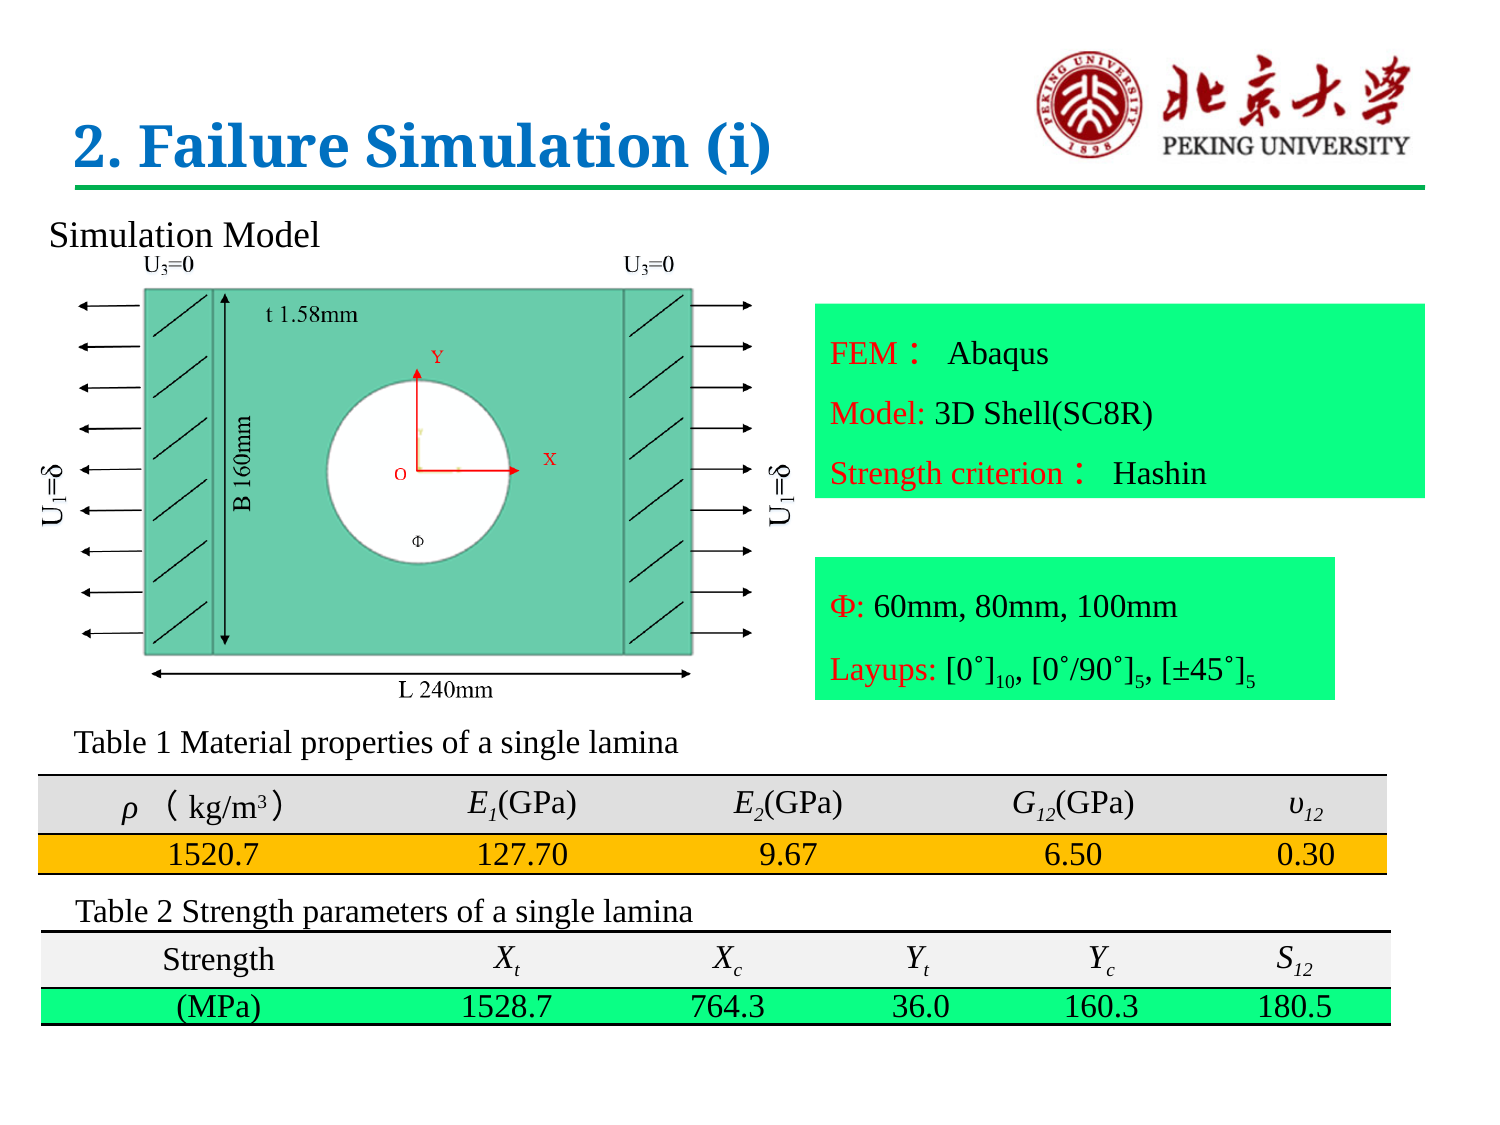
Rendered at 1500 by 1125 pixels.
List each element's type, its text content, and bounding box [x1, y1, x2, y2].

title 2. Failure Simulation (i) [58, 80, 856, 223]
table_header E2(GPa) [655, 776, 922, 833]
table_header Yc [1005, 933, 1198, 987]
table_cell 9.67 [655, 835, 922, 873]
table_cell 160.3 [1005, 989, 1198, 1023]
table_cell 1520.7 [38, 835, 390, 873]
table_header Strength [41, 933, 396, 987]
table_cell 180.5 [1198, 989, 1391, 1023]
text_box Table 1 Material properties of a single lamina [58, 712, 916, 768]
table_cell 764.3 [617, 989, 838, 1023]
text_box Simulation Model [33, 180, 346, 237]
picture [38, 232, 798, 705]
table_header G12(GPa) [922, 776, 1225, 833]
table_header υ12 [1225, 776, 1387, 833]
table_cell 36.0 [838, 989, 1005, 1023]
text_box Table 2 Strength parameters of a single lamina [60, 881, 710, 937]
table_header S12 [1198, 933, 1391, 987]
table_header Yt [838, 933, 1005, 987]
table_cell 1528.7 [396, 989, 617, 1023]
text_box FEM：Abaqus Model: 3D Shell(SC8R) Strength criterion：Hashin [815, 303, 1425, 499]
table_cell 0.30 [1225, 835, 1387, 873]
slide_number [1352, 1023, 1426, 1100]
table_header ρ（kg/m3） [38, 776, 390, 833]
table_header E1(GPa) [390, 776, 655, 833]
table_cell 6.50 [922, 835, 1225, 873]
picture [1022, 39, 1425, 167]
table_cell (MPa) [41, 989, 396, 1023]
table_header Xt [396, 937, 617, 987]
text_box Ф: 60mm, 80mm, 100mm Layups: [0˚]10, [0˚/90˚]5, [±45˚]5 [815, 557, 1335, 700]
table_header Xc [617, 933, 838, 987]
table_cell 127.70 [390, 835, 655, 873]
